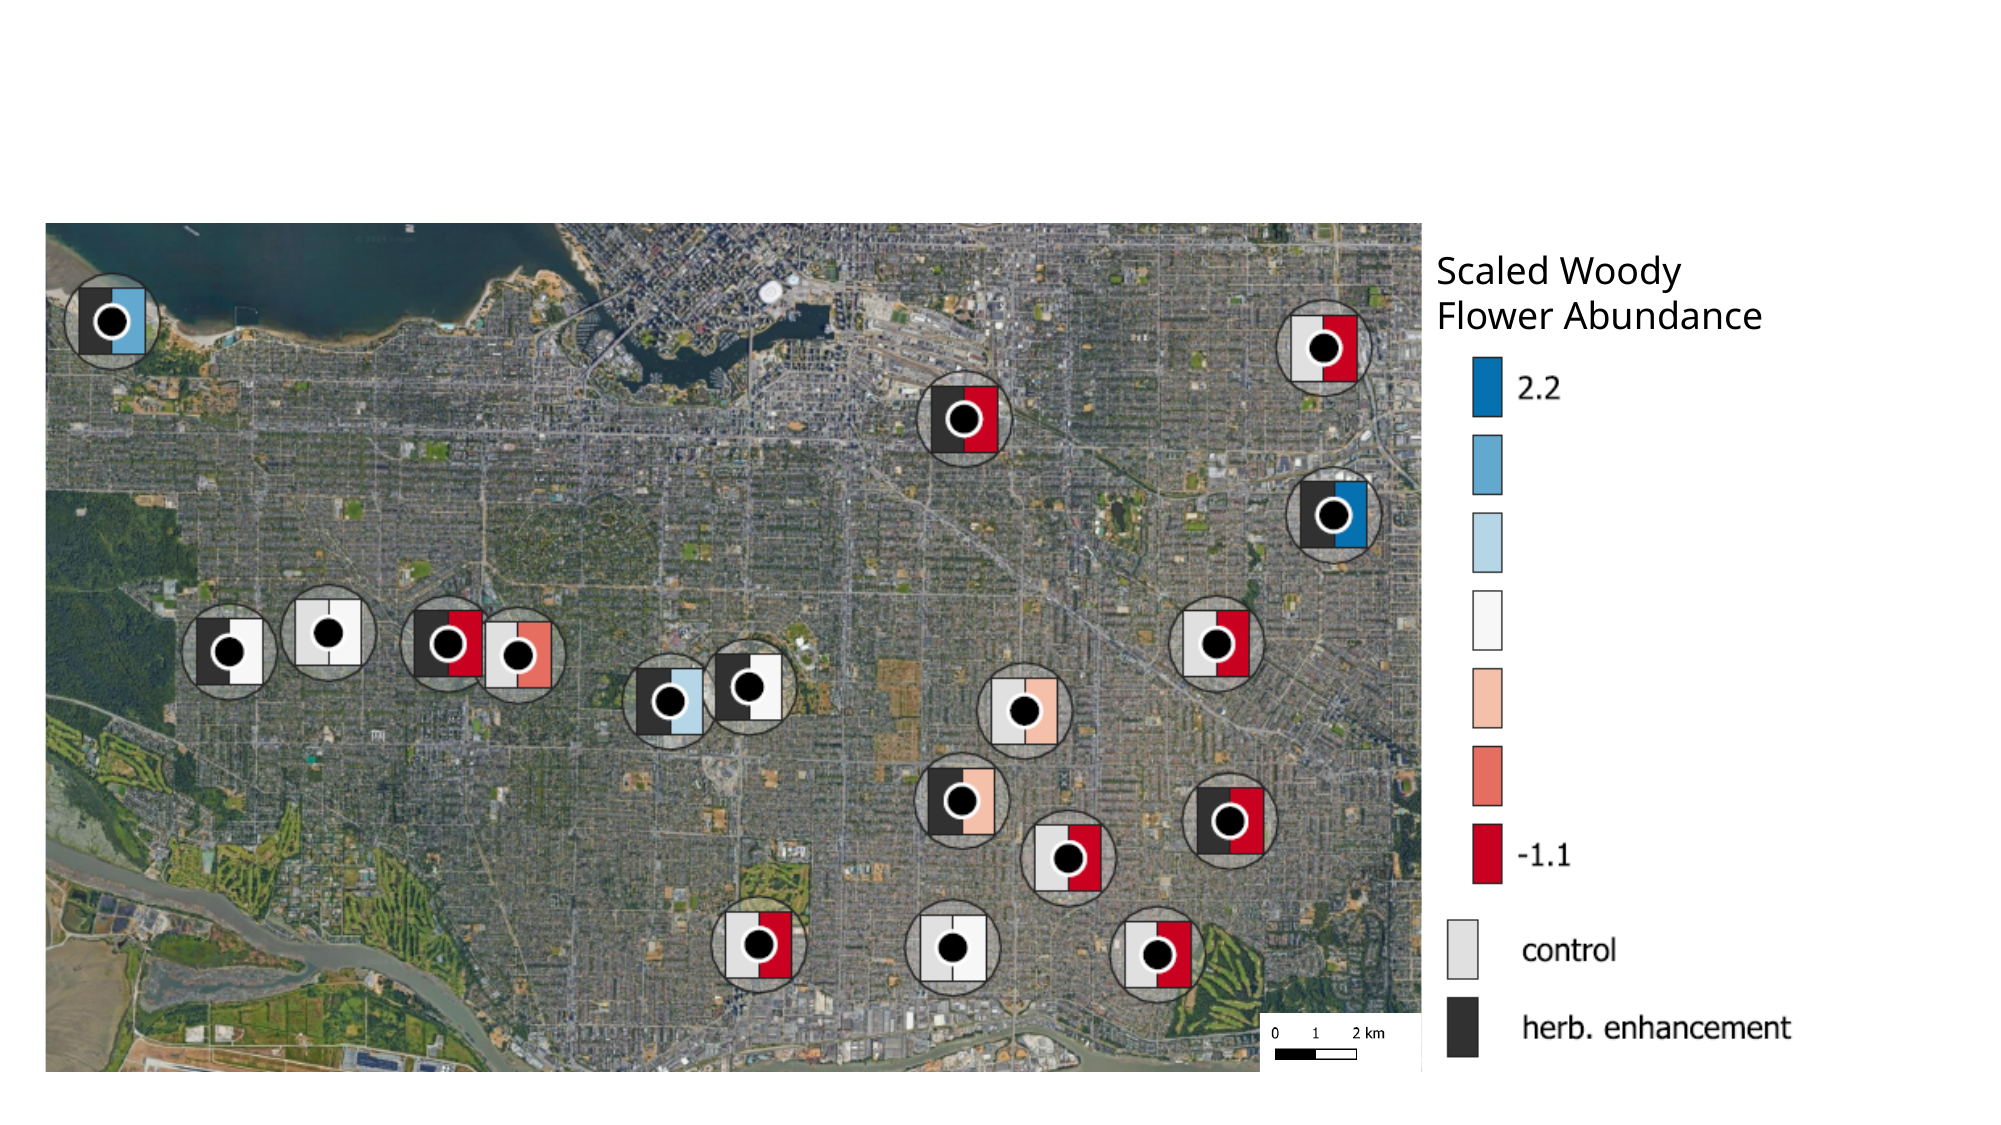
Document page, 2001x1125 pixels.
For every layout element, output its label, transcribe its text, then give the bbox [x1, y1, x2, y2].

text_box Scaled Woody Flower Abundance [1423, 239, 1782, 345]
picture [45, 222, 1800, 1072]
